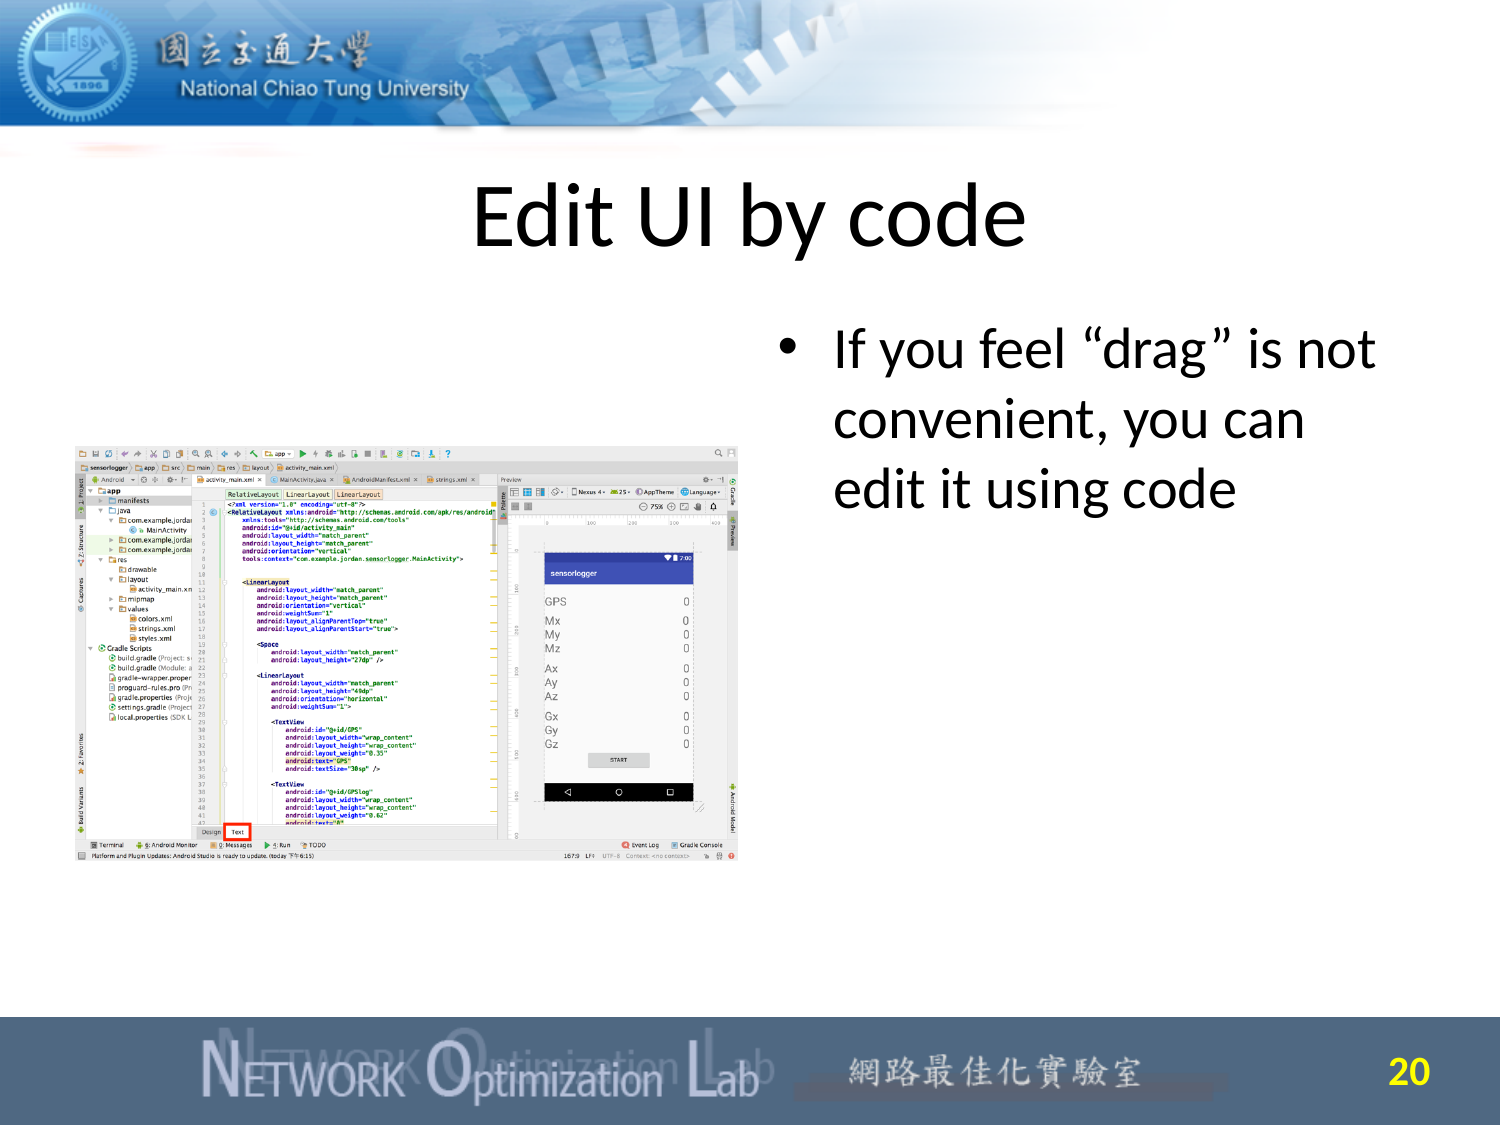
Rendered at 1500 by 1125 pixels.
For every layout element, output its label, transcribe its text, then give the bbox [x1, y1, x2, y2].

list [74, 446, 738, 861]
title Edit UI by code [75, 127, 1425, 291]
list If you feel “drag” is not convenient, you can edit it using code [762, 302, 1425, 1005]
picture [0, 0, 1500, 1017]
